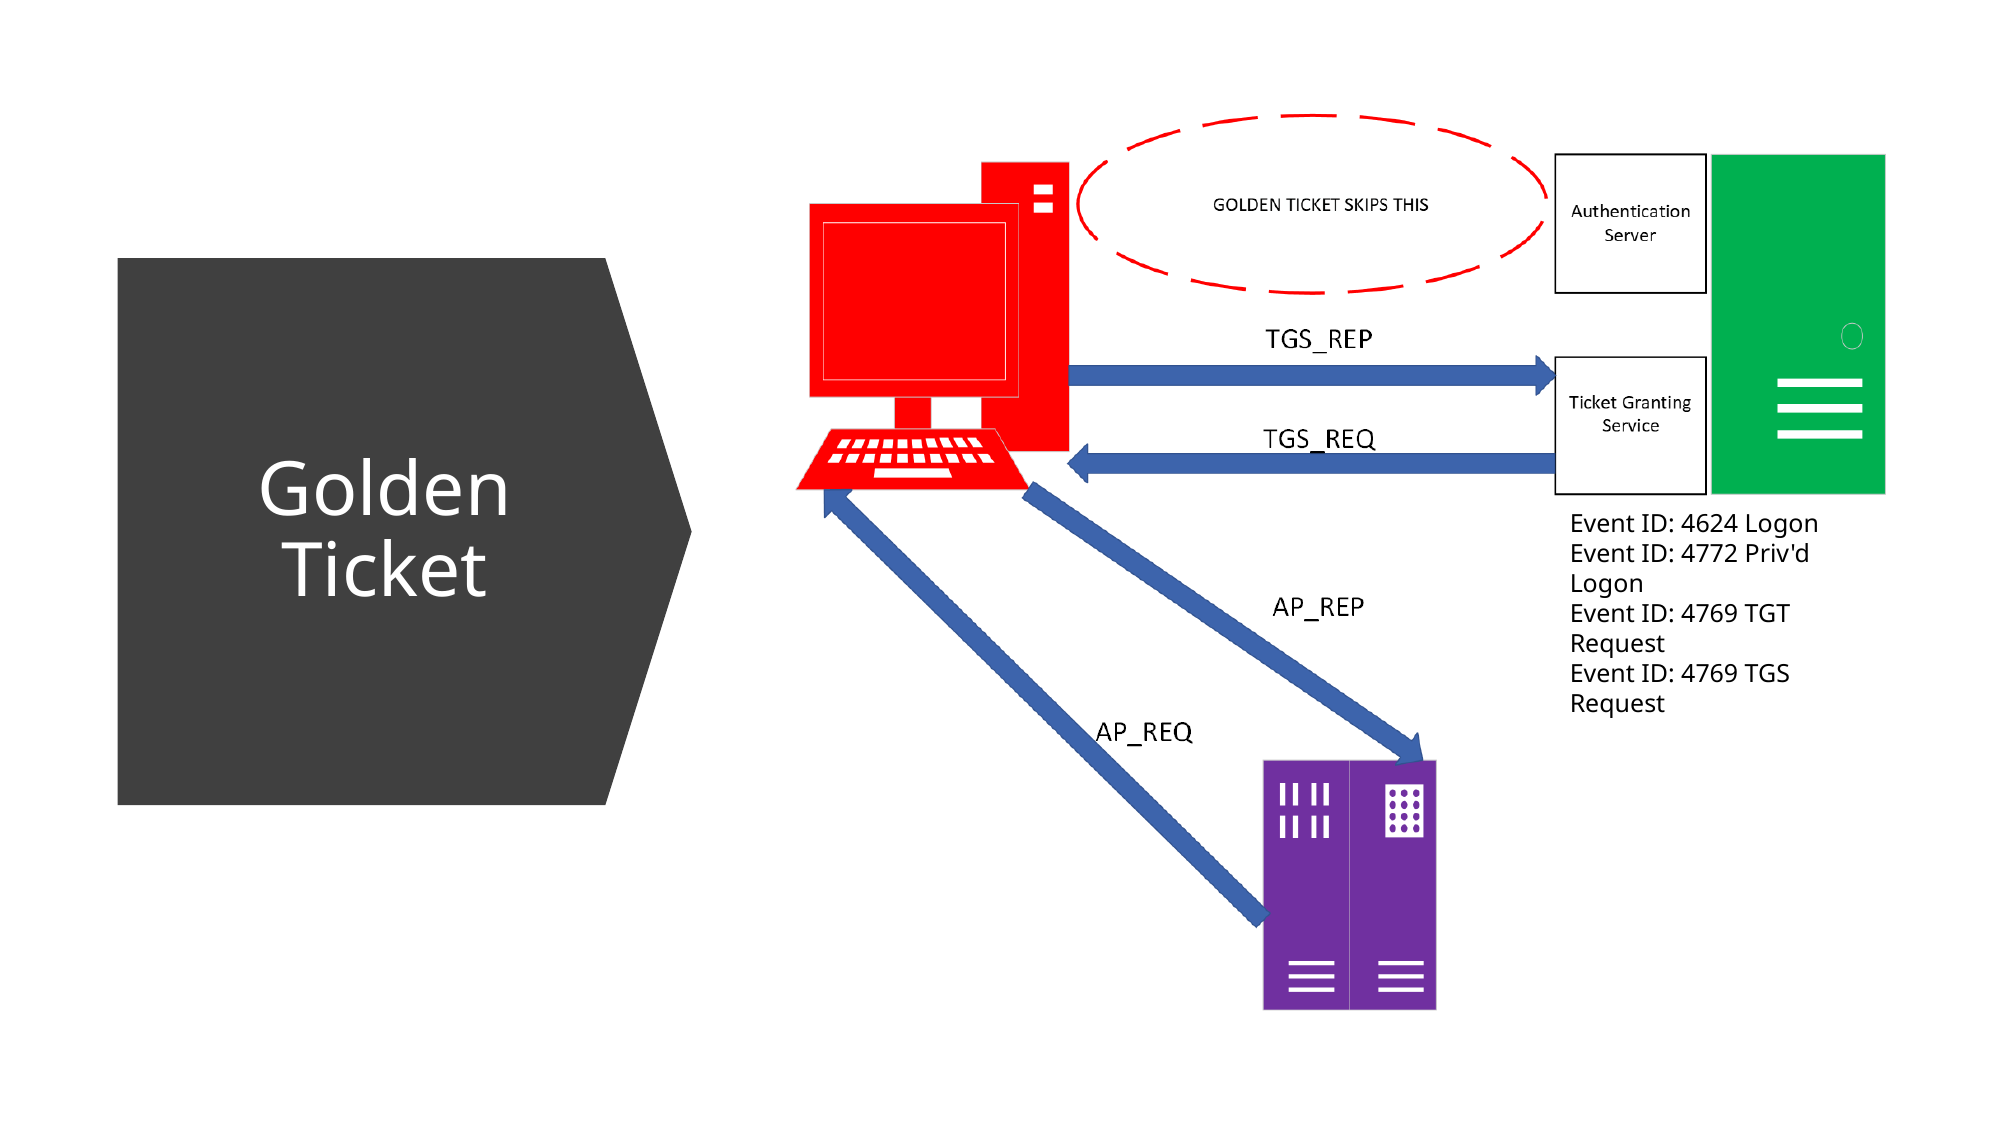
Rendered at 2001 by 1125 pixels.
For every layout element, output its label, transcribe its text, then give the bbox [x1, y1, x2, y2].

title Golden Ticket [168, 322, 601, 741]
text_box [116, 256, 694, 807]
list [785, 104, 1894, 1020]
